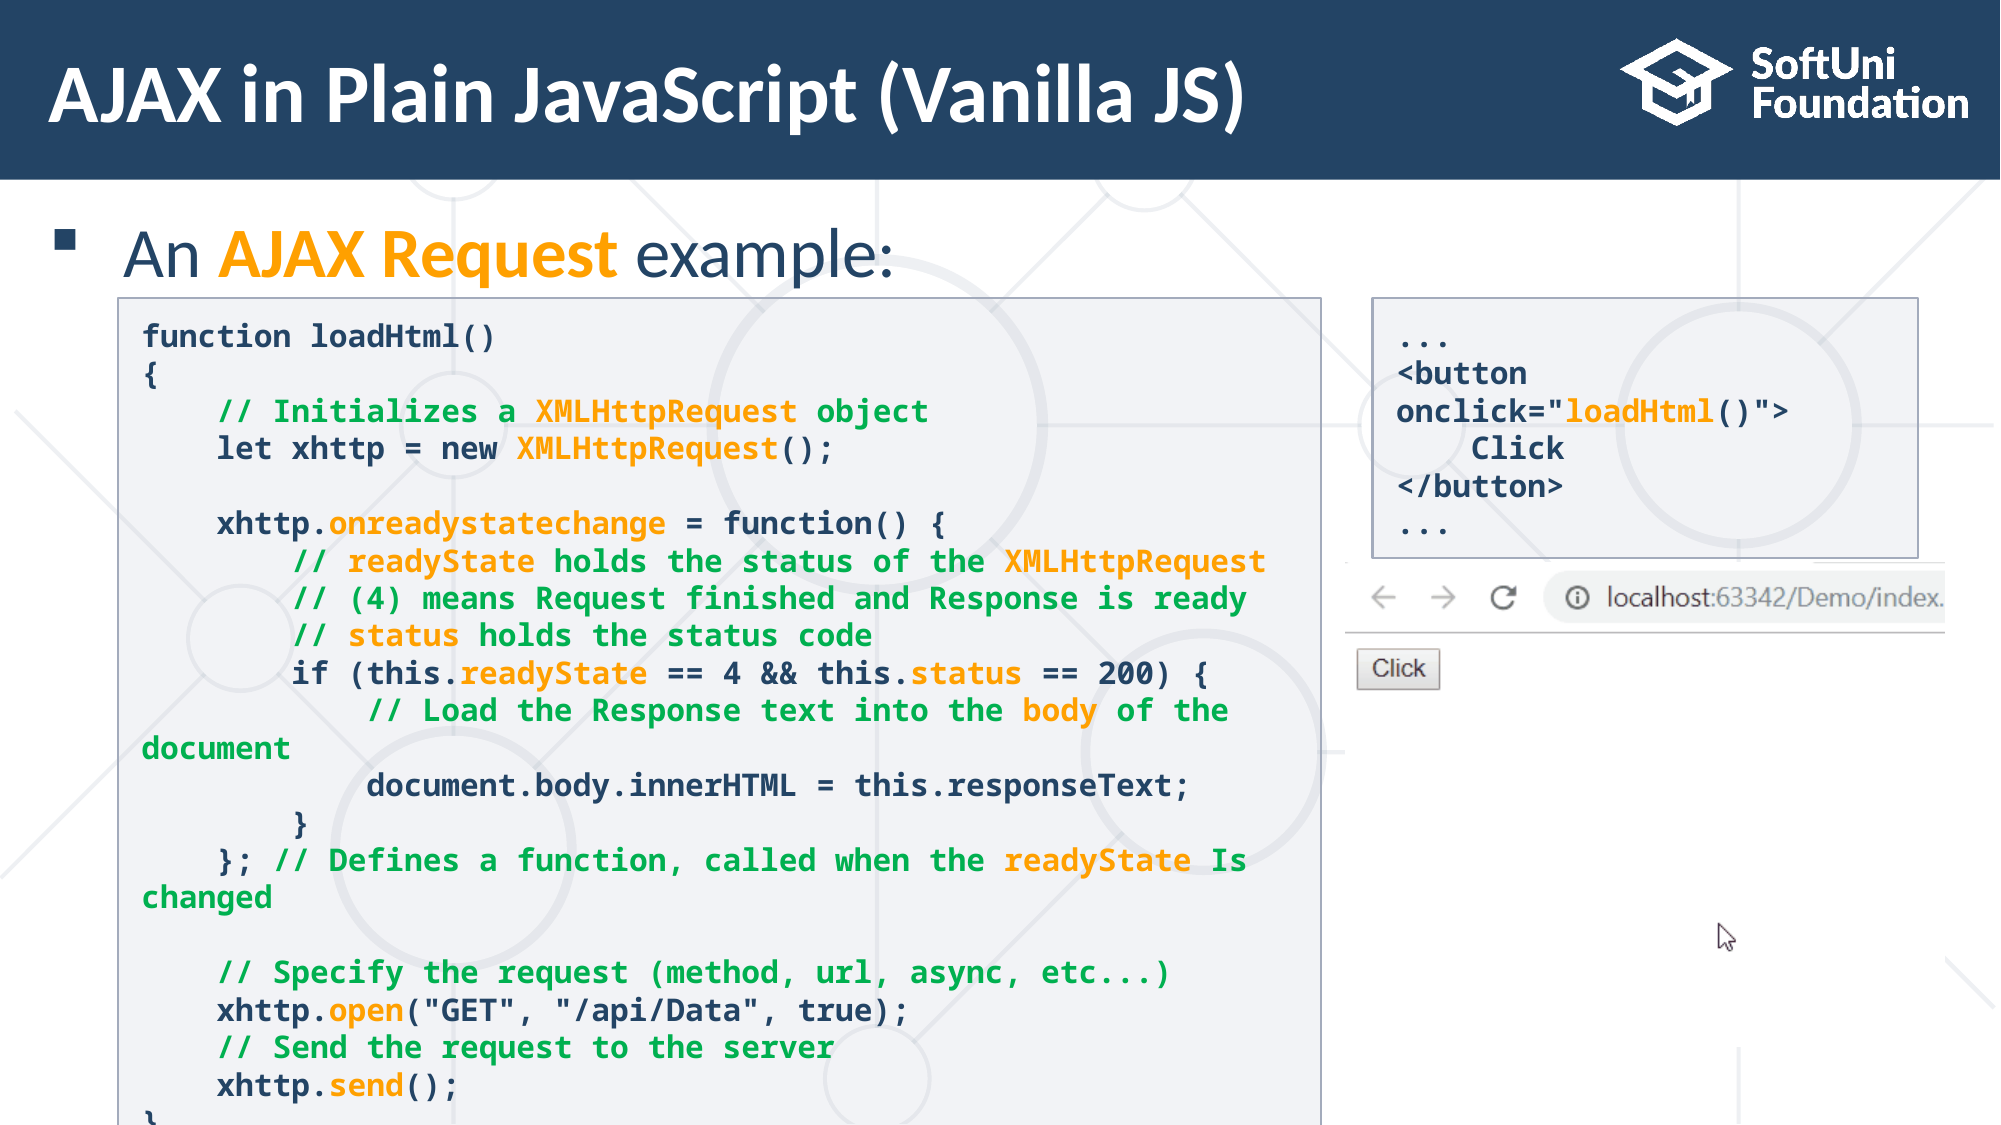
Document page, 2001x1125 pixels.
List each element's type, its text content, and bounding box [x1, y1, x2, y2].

list An AJAX Request example: [31, 196, 1970, 1050]
picture [1619, 38, 1968, 126]
text_box function loadHtml() { // Initializes a XMLHttpRequest object let xhttp = new XMLHttpRequest(); xhttp.onreadystatechange = function() { // readyState holds the status of the XMLHttpRequest // (4) means Request finished and Response is ready // status holds the status code if (this.readyState == 4 && this.status == 200) { // Load the Response text into the body of the document document.body.innerHTML = this.responseText; } }; // Defines a function, called when the readyState Is changed // Specify the request (method, url, async, etc...) xhttp.open("GET", "/api/Data", true); // Send the request to the server xhttp.send(); } [117, 298, 1321, 1125]
text_box ... <button onclick="loadHtml()"> Click </button> ... [1372, 298, 1919, 559]
picture [1345, 562, 1946, 1048]
title AJAX in Plain JavaScript (Vanilla JS) [31, 16, 1591, 162]
